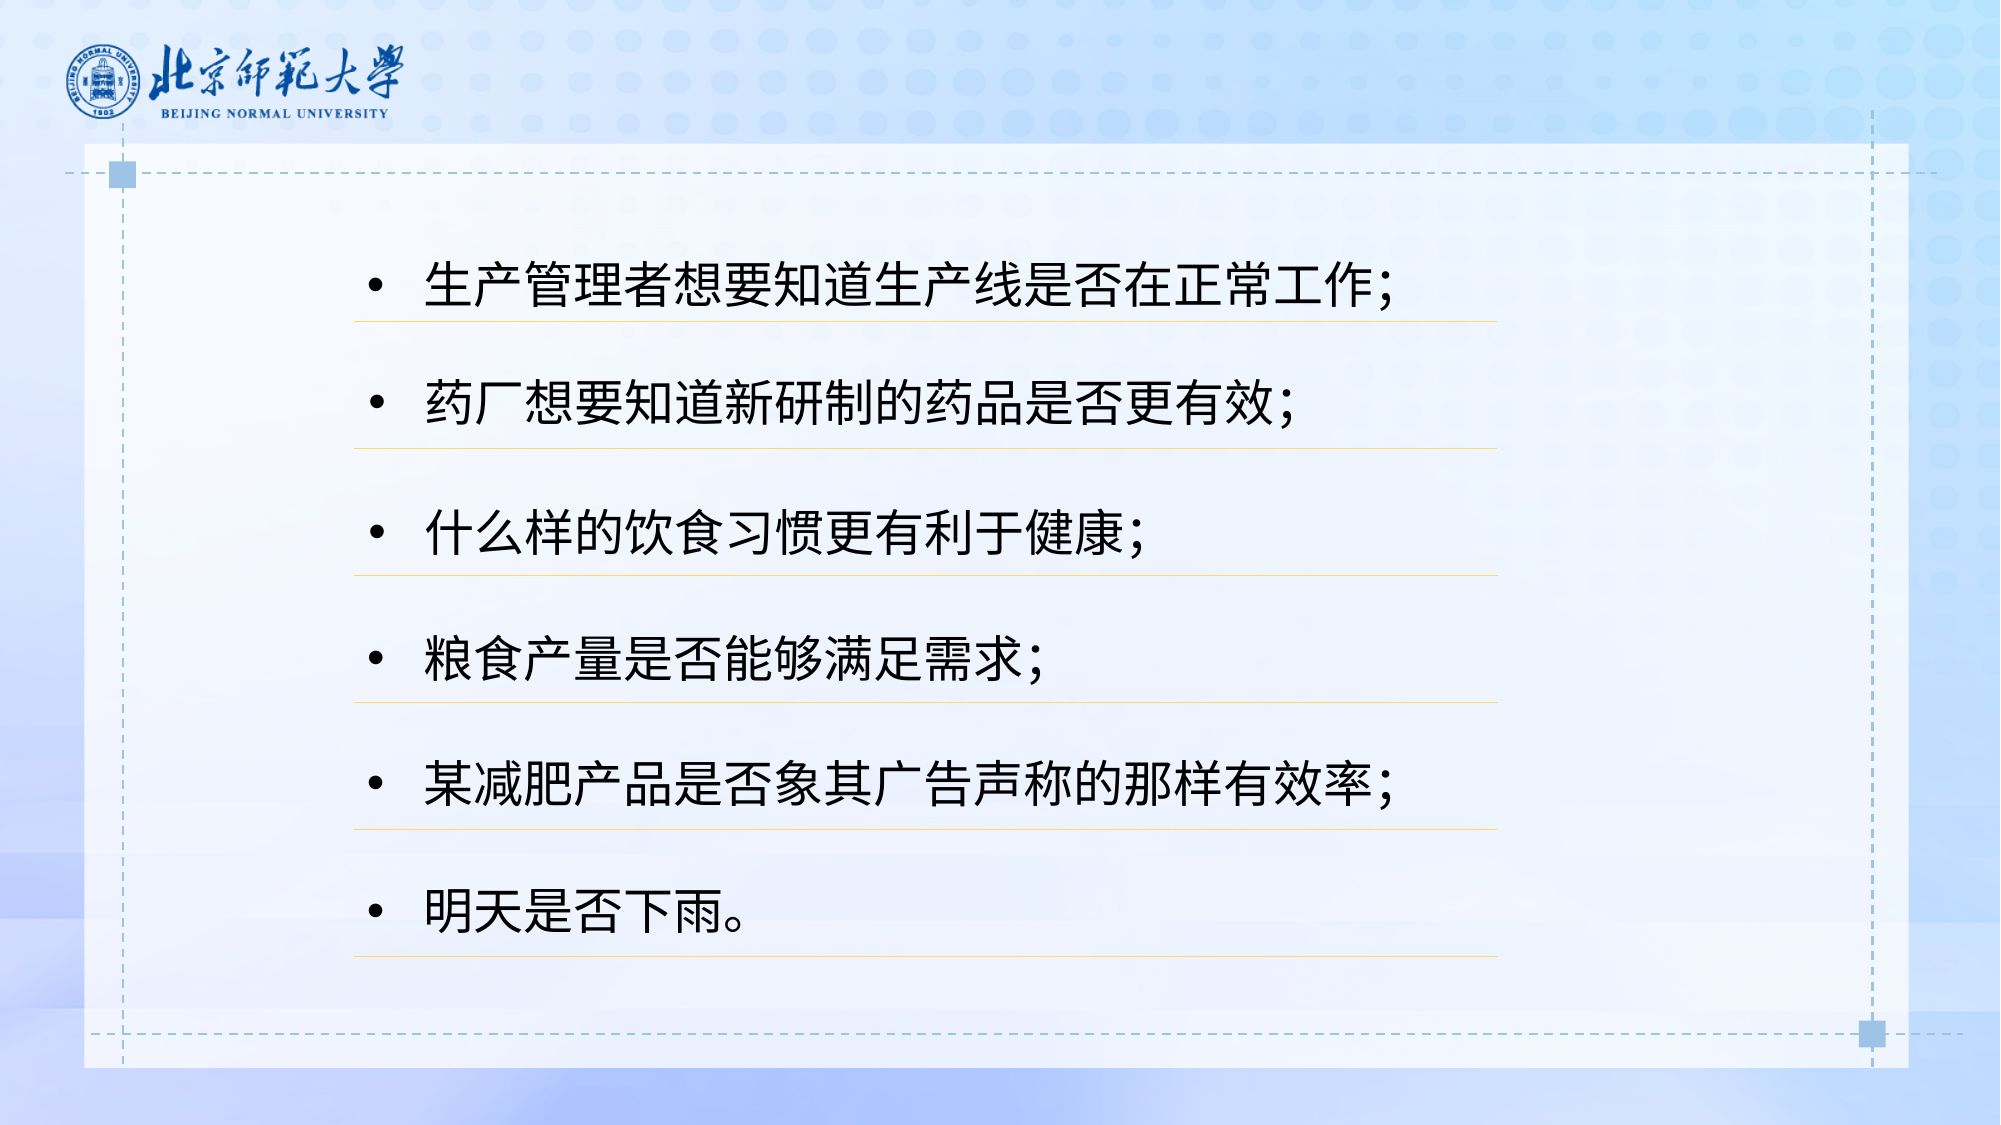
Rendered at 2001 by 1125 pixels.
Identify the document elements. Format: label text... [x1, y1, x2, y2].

text_box 生产管理者想要知道生产线是否在正常工作； [352, 246, 1646, 322]
text_box 什么样的饮食习惯更有利于健康； [353, 494, 1487, 570]
text_box 明天是否下雨。 [352, 872, 1485, 948]
text_box 某减肥产品是否象其广告声称的那样有效率； [352, 745, 1485, 820]
text_box 药厂想要知道新研制的药品是否更有效； [353, 363, 1647, 439]
picture [0, 0, 2000, 1125]
text_box 粮食产量是否能够满足需求； [352, 619, 1353, 695]
